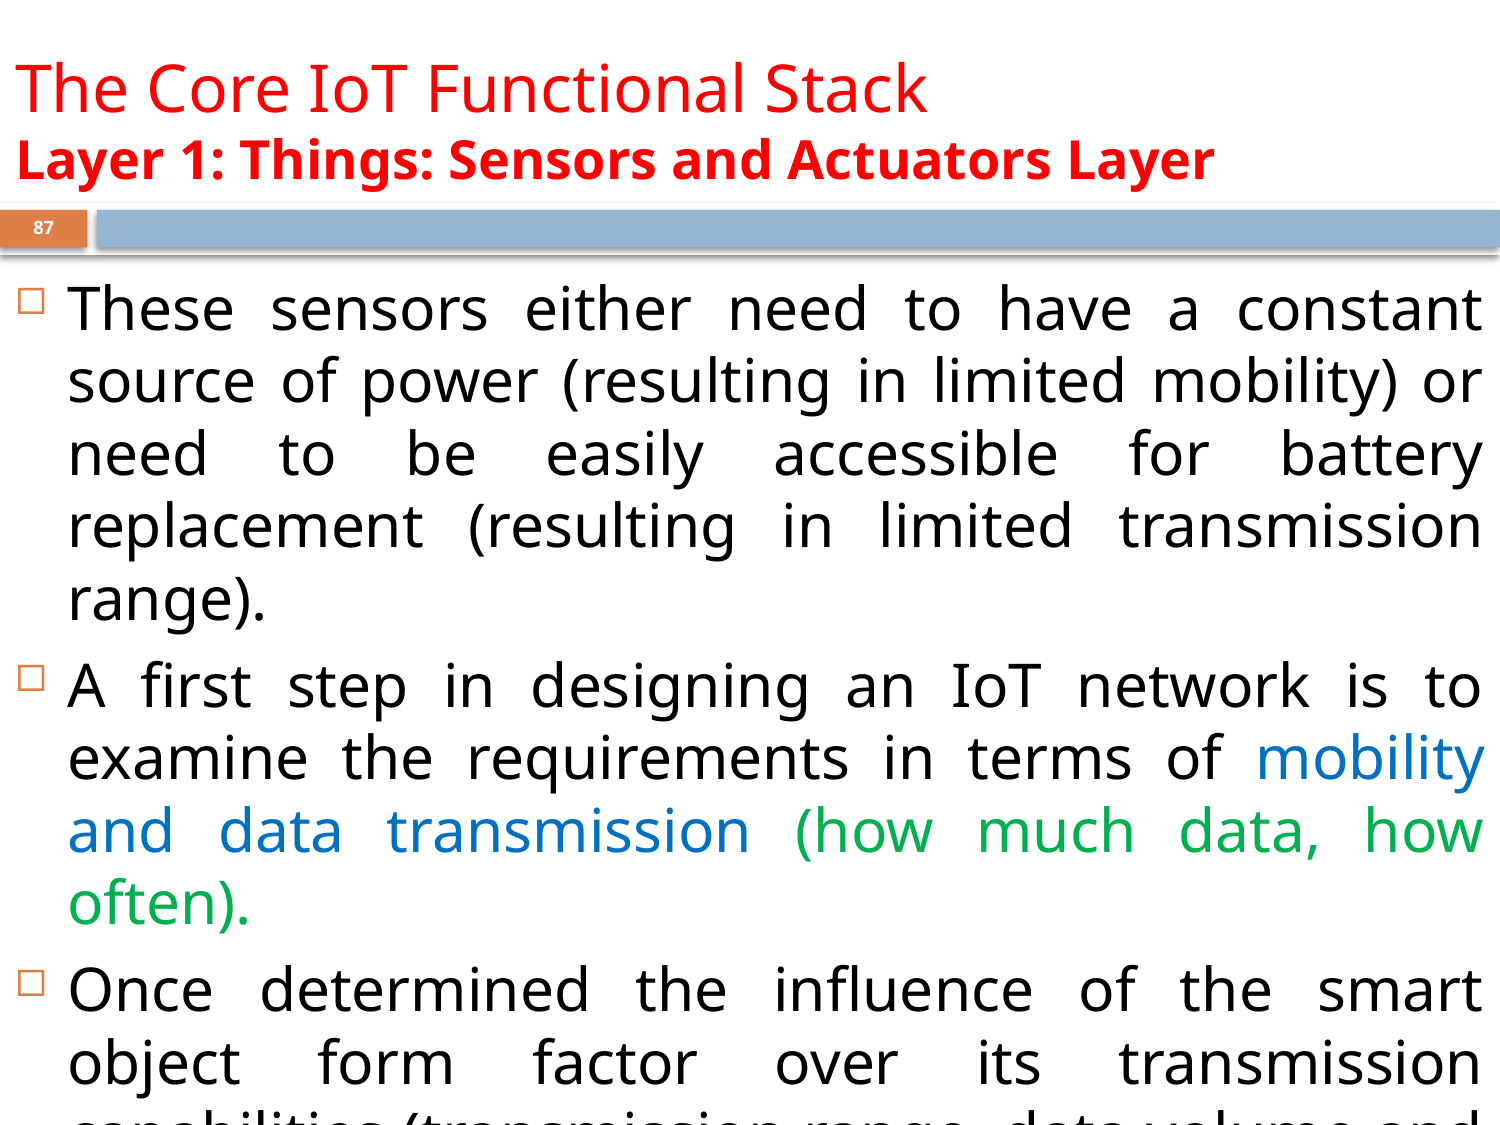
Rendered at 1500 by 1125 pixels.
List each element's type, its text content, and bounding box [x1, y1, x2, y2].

list These sensors either need to have a constant source of power (resulting in limited mobility) or need to be easily accessible for battery replacement (resulting in limited transmission range). A first step in designing an IoT network is to examine the requirements in terms of mobility and data transmission (how much data, how often). Once determined the influence of the smart object form factor over its transmission capabilities (transmission range, data volume and frequency, sensor density and mobility), then ready to connect the object and communicate. [0, 262, 1500, 1125]
title The Core IoT Functional Stack Layer 1: Things: Sensors and Actuators Layer [0, 37, 1438, 200]
slide_number 87 [0, 208, 88, 249]
